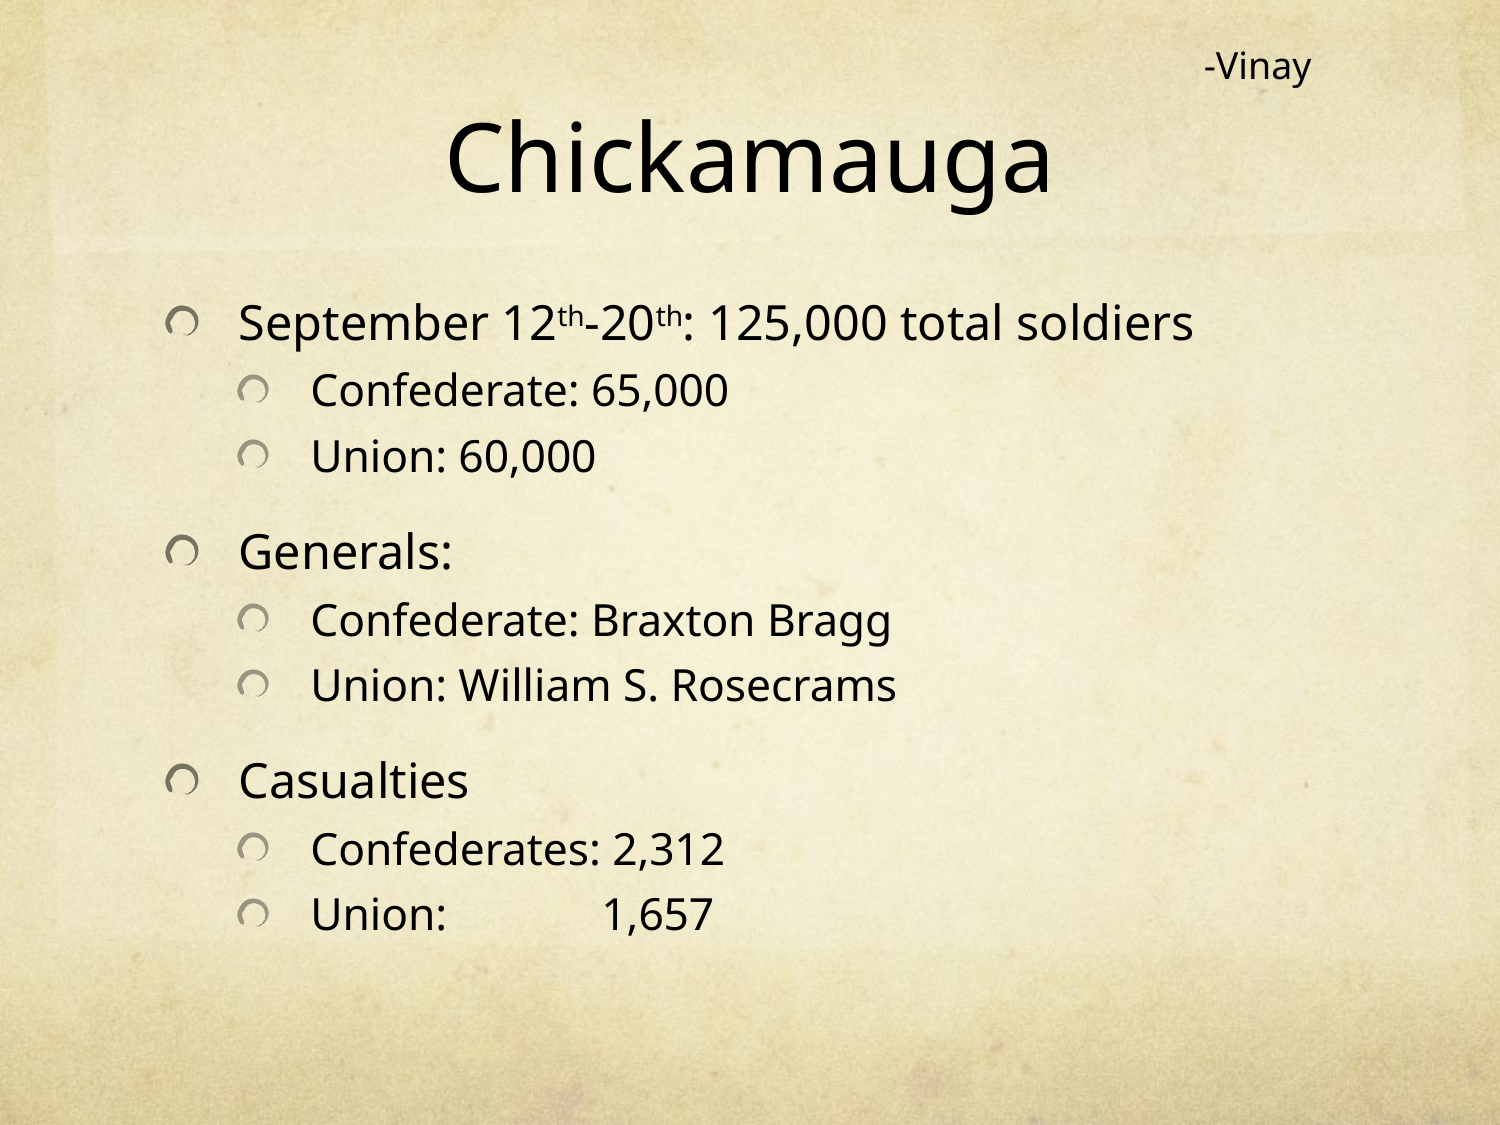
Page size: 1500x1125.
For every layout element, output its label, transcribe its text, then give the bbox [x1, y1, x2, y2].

title Chickamauga [150, 82, 1350, 225]
list September 12th-20th: 125,000 total soldiers Confederate: 65,000 Union: 60,000 Generals: Confederate: Braxton Bragg Union: William S. Rosecrams Casualties Confederates: 2,312 Union: 1,657 [150, 284, 1350, 950]
picture [0, 0, 1500, 1125]
text_box -Vinay [1189, 34, 1445, 95]
